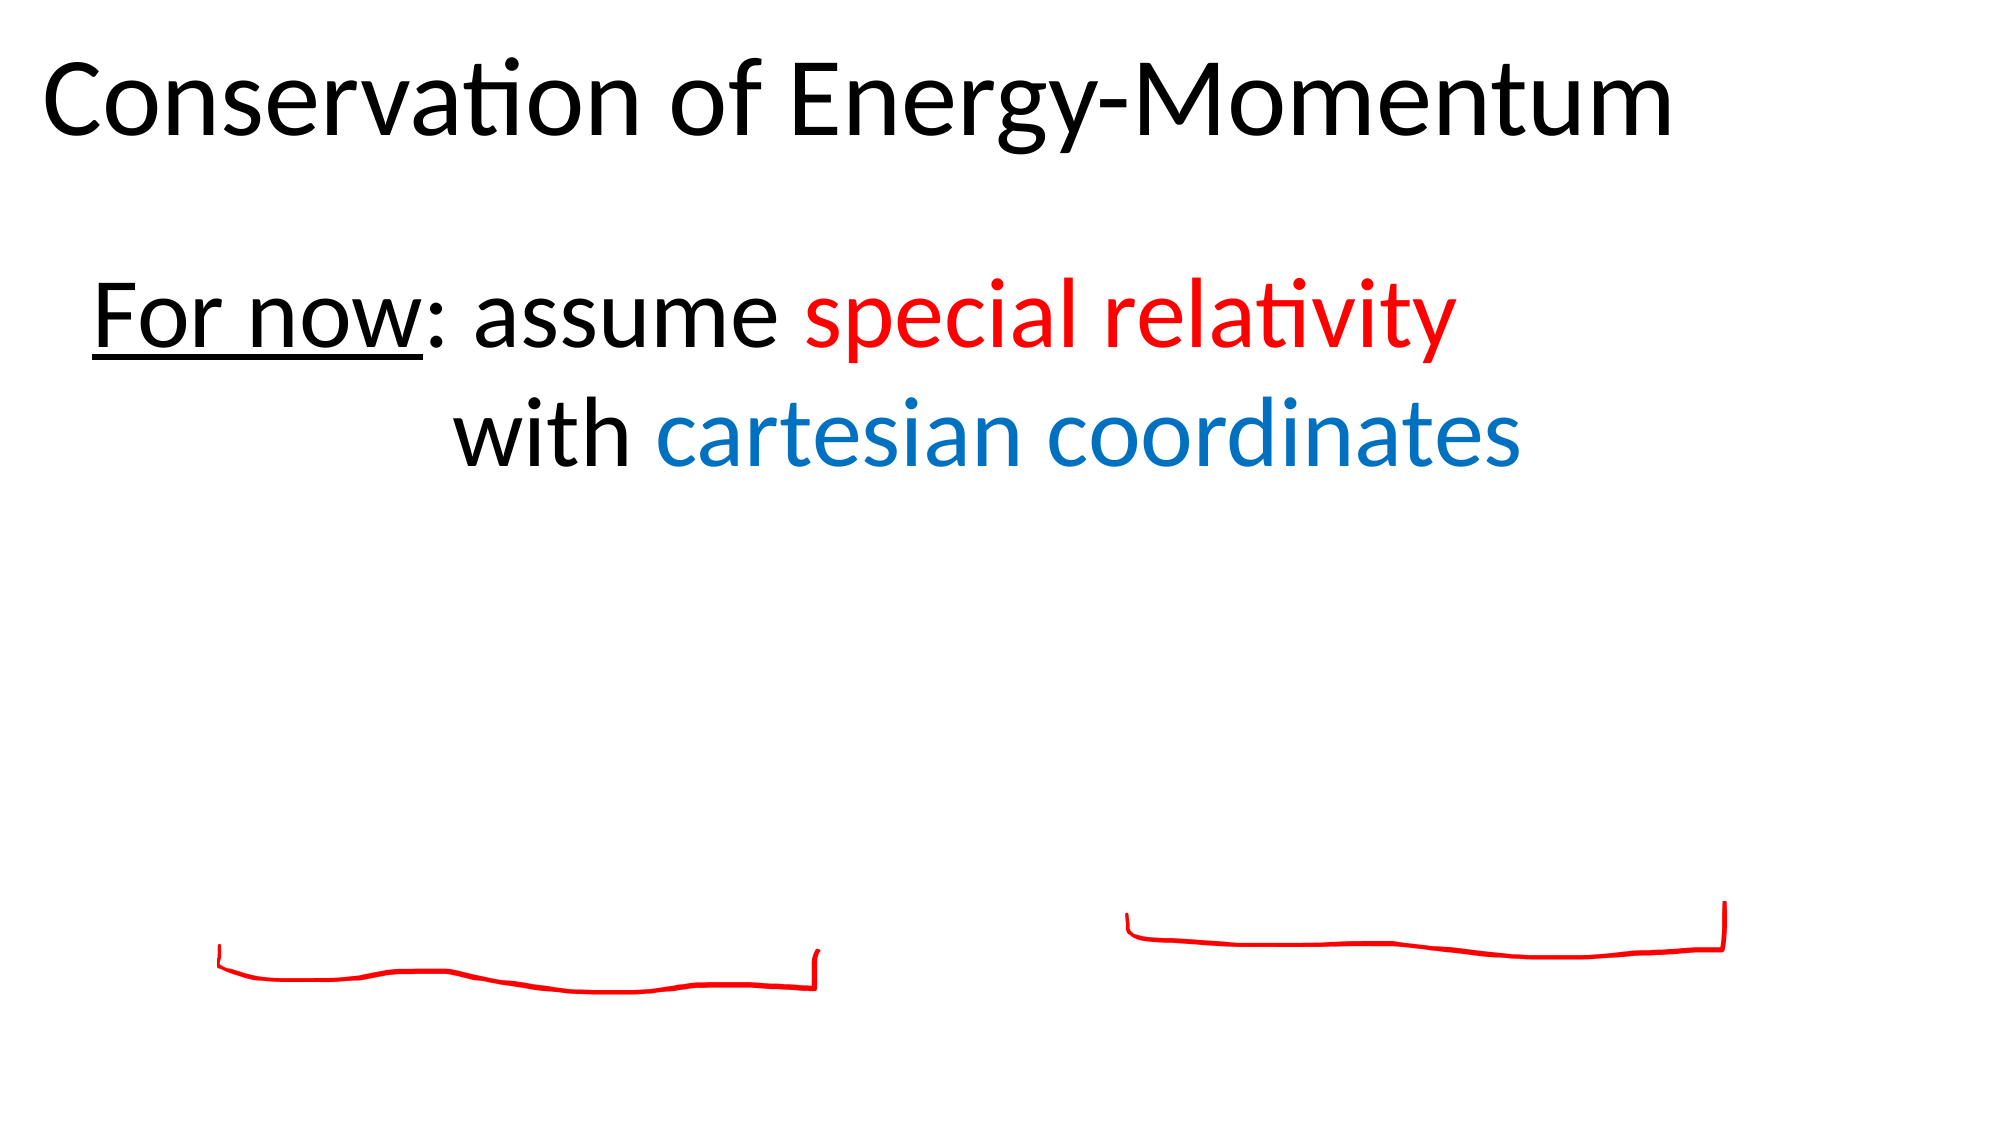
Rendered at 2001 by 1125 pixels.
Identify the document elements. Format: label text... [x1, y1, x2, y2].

text_box For now: assume special relativity with cartesian coordinates [77, 239, 1556, 495]
picture [217, 901, 1736, 1003]
text_box Conservation of Energy-Momentum [27, 15, 1693, 166]
